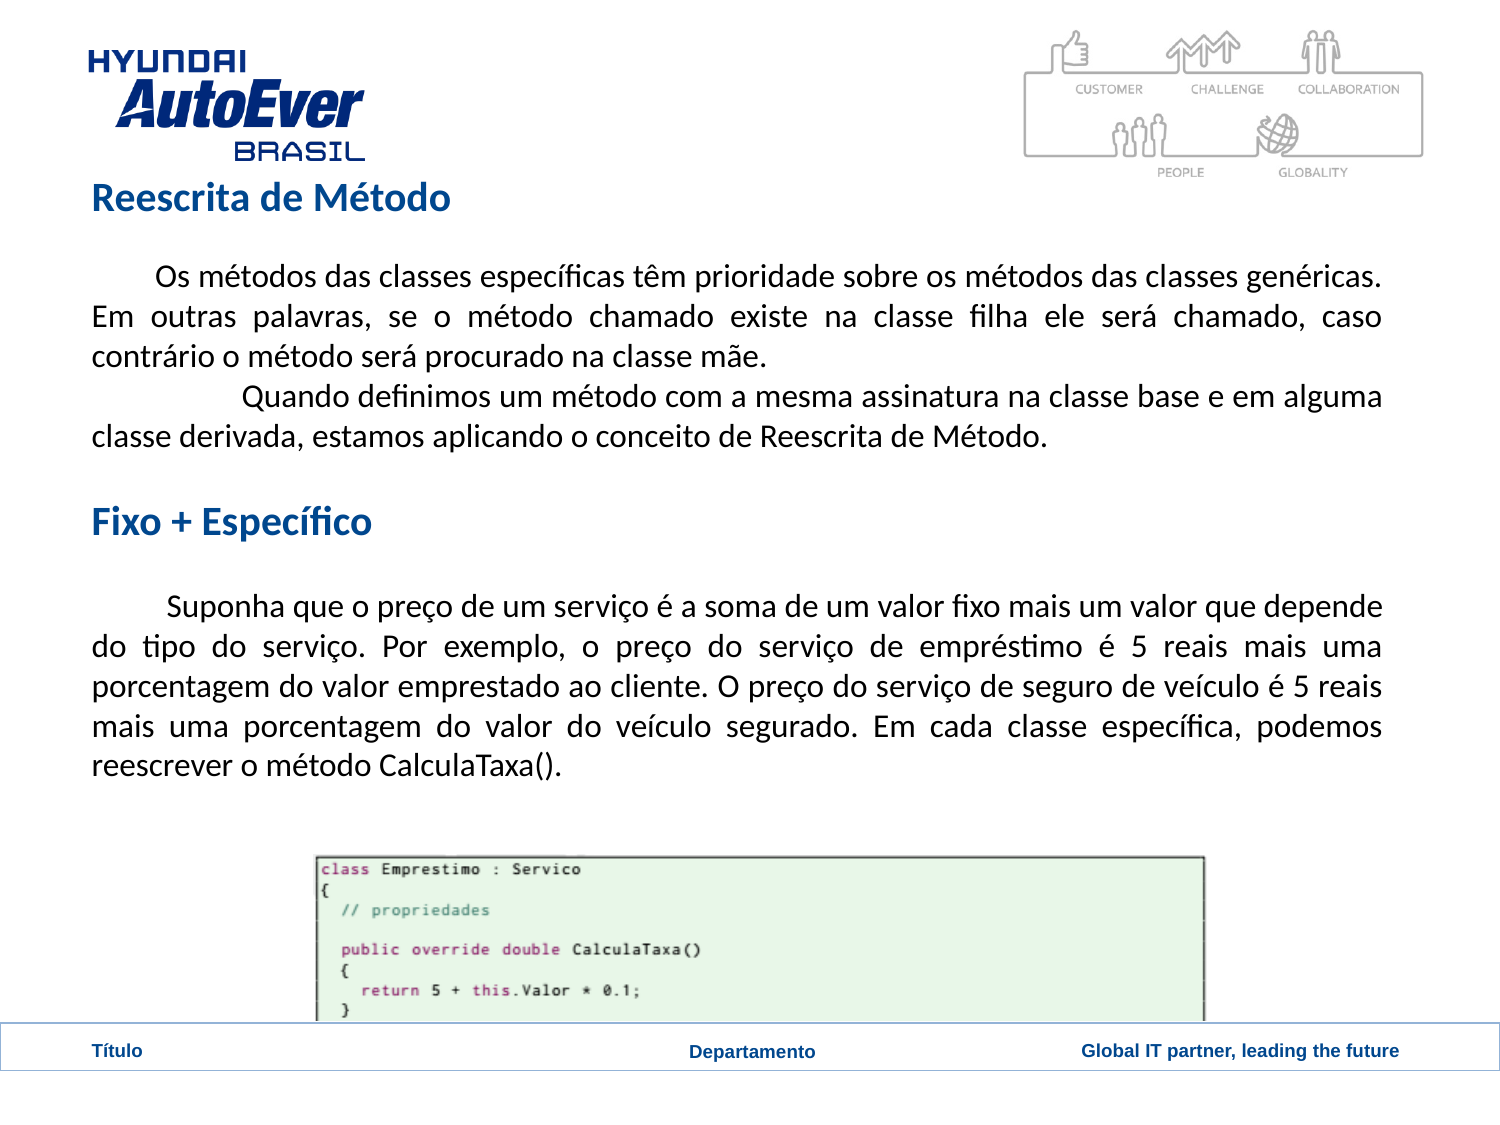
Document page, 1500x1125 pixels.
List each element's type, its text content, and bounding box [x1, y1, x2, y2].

picture [115, 79, 365, 161]
picture [1022, 23, 1424, 185]
picture [313, 854, 1208, 1021]
list Os métodos das classes específicas têm prioridade sobre os métodos das classes genéricas. Em outras palavras, se o método chamado existe na classe filha ele será chamado, caso contrário o método será procurado na classe mãe. Quando definimos um método com a mesma assinatura na classe base e em alguma classe derivada, estamos aplicando o conceito de Reescrita de Método. Fixo + Específico Suponha que o preço de um serviço é a soma de um valor fixo mais um valor que depende do tipo do serviço. Por exemplo, o preço do serviço de empréstimo é 5 reais mais uma porcentagem do valor emprestado ao cliente. O preço do serviço de seguro de veículo é 5 reais mais uma porcentagem do valor do veículo segurado. Em cada classe específica, podemos reescrever o método CalculaTaxa(). [76, 207, 1400, 1009]
picture [88, 50, 349, 78]
title Reescrita de Método [76, 169, 999, 207]
